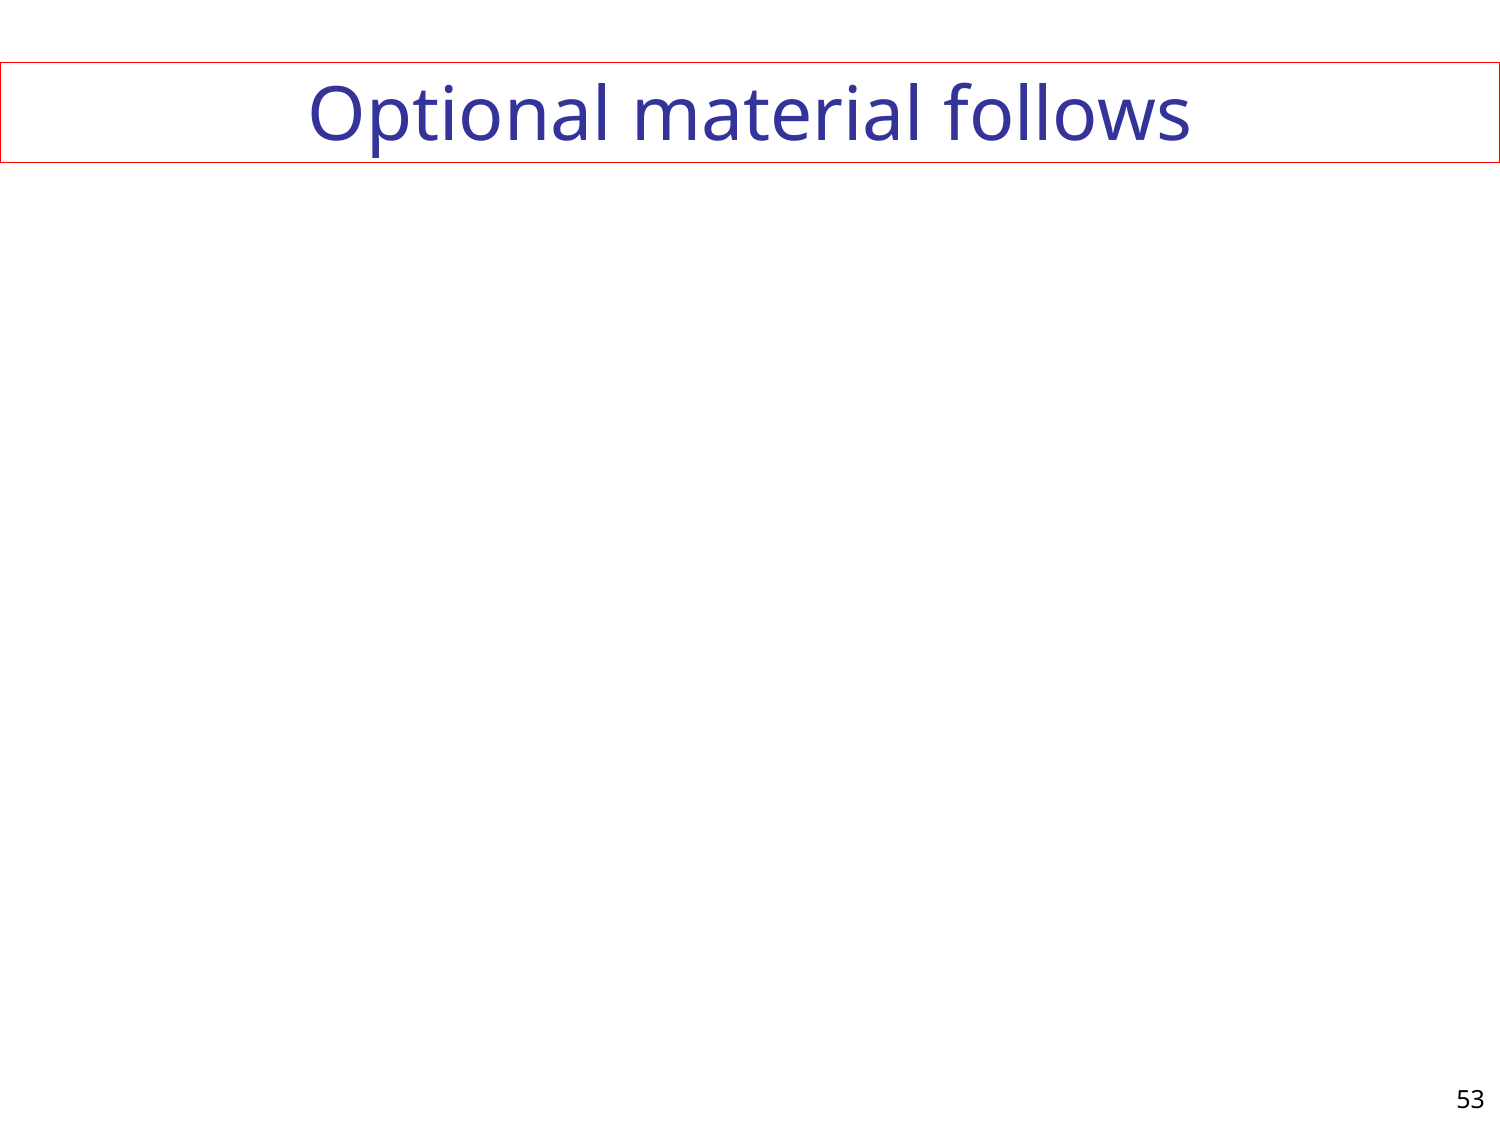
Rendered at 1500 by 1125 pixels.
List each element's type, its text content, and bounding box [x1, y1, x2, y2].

slide_number 53 [1187, 1062, 1500, 1125]
title Optional material follows [0, 62, 1500, 163]
